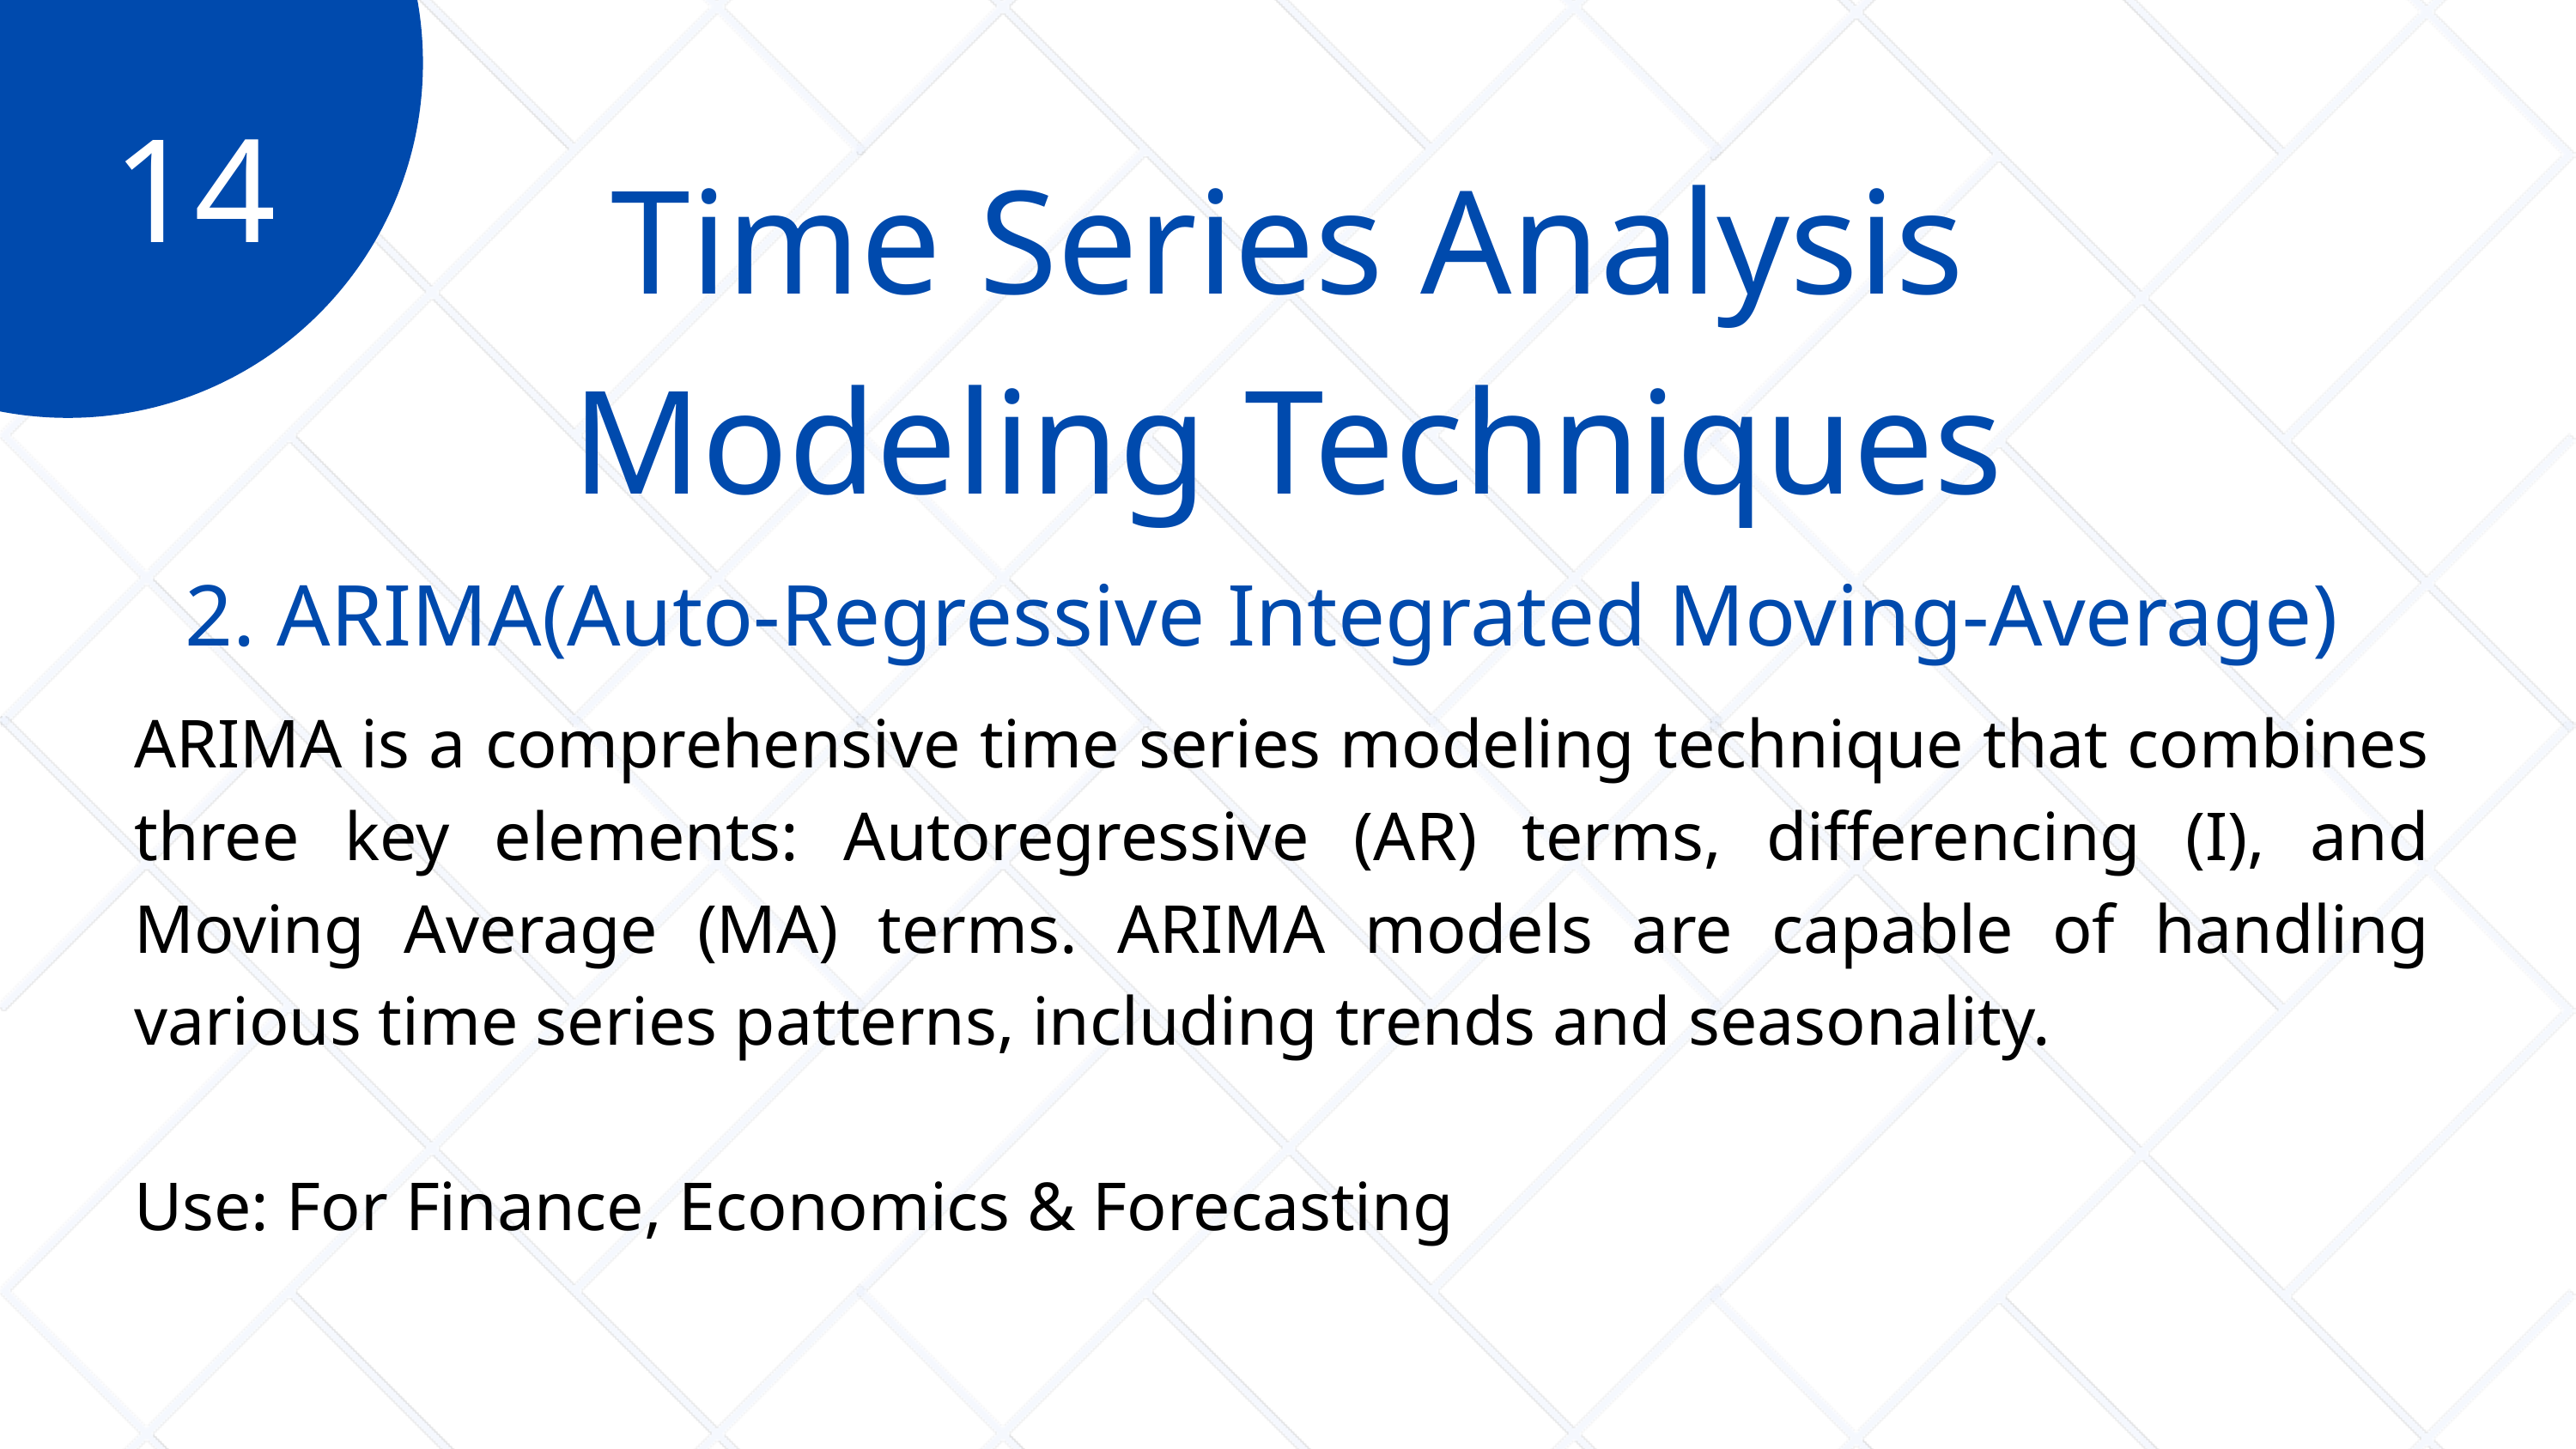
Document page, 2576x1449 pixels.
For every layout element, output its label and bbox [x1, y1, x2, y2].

text_box [0, 0, 2576, 1449]
text_box [0, 0, 423, 418]
